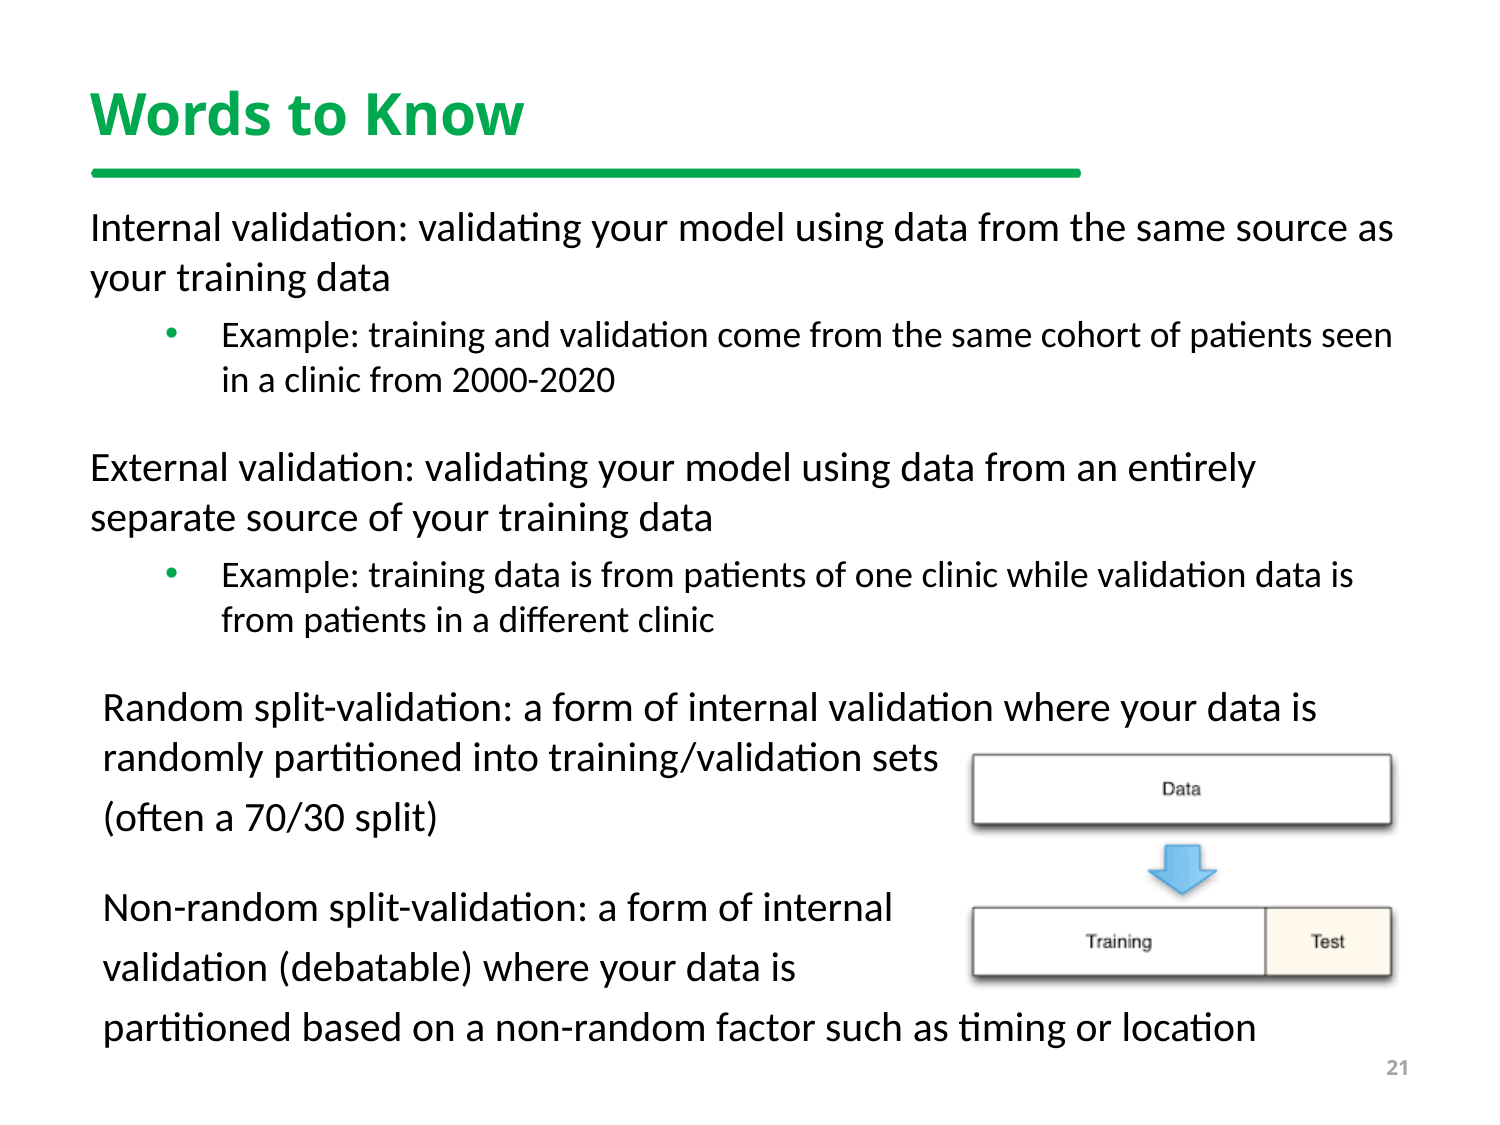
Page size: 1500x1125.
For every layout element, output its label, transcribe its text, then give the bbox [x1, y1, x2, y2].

picture [91, 168, 1081, 178]
slide_number 21 [1299, 1047, 1425, 1088]
picture [949, 737, 1413, 1004]
title Words to Know [75, 24, 1425, 155]
list Internal validation: validating your model using data from the same source as your training data Example: training and validation come from the same cohort of patients seen in a clinic from 2000-2020 External validation: validating your model using data from an entirely separate source of your training data Example: training data is from patients of one clinic while validation data is from patients in a different clinic Random split-validation: a form of internal validation where your data is randomly partitioned into training/validation sets (often a 70/30 split) Non-random split-validation: a form of internal validation (debatable) where your data is partitioned based on a non-random factor such as timing or location [75, 192, 1425, 1025]
